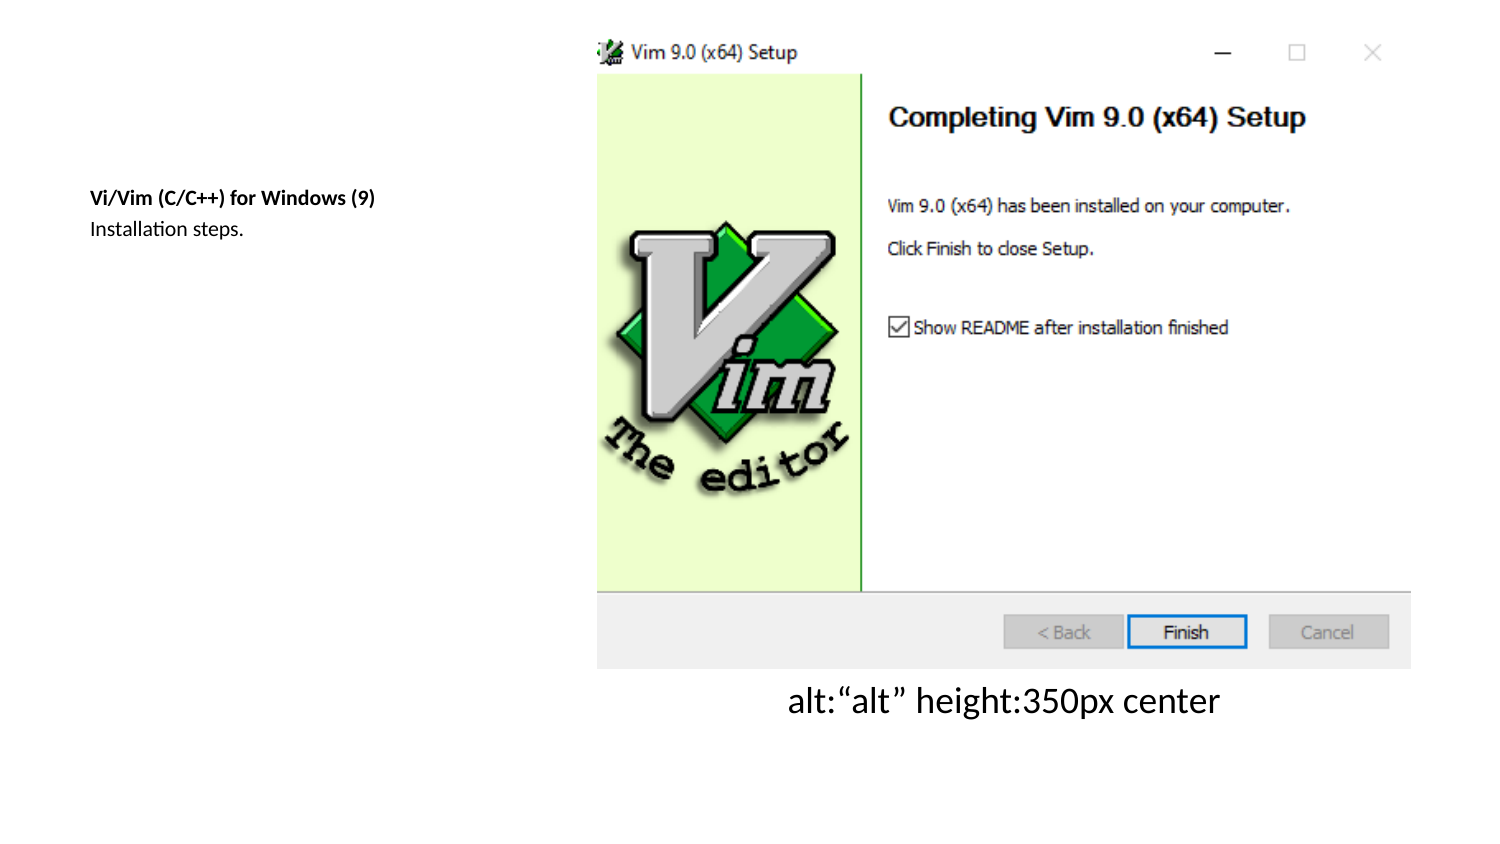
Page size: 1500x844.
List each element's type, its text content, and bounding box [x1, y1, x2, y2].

list Vi/Vim (C/C++) for Windows (9) Installation steps. [75, 176, 569, 754]
picture [597, 32, 1411, 669]
text_box alt:“alt” height:350px center [585, 668, 1423, 753]
